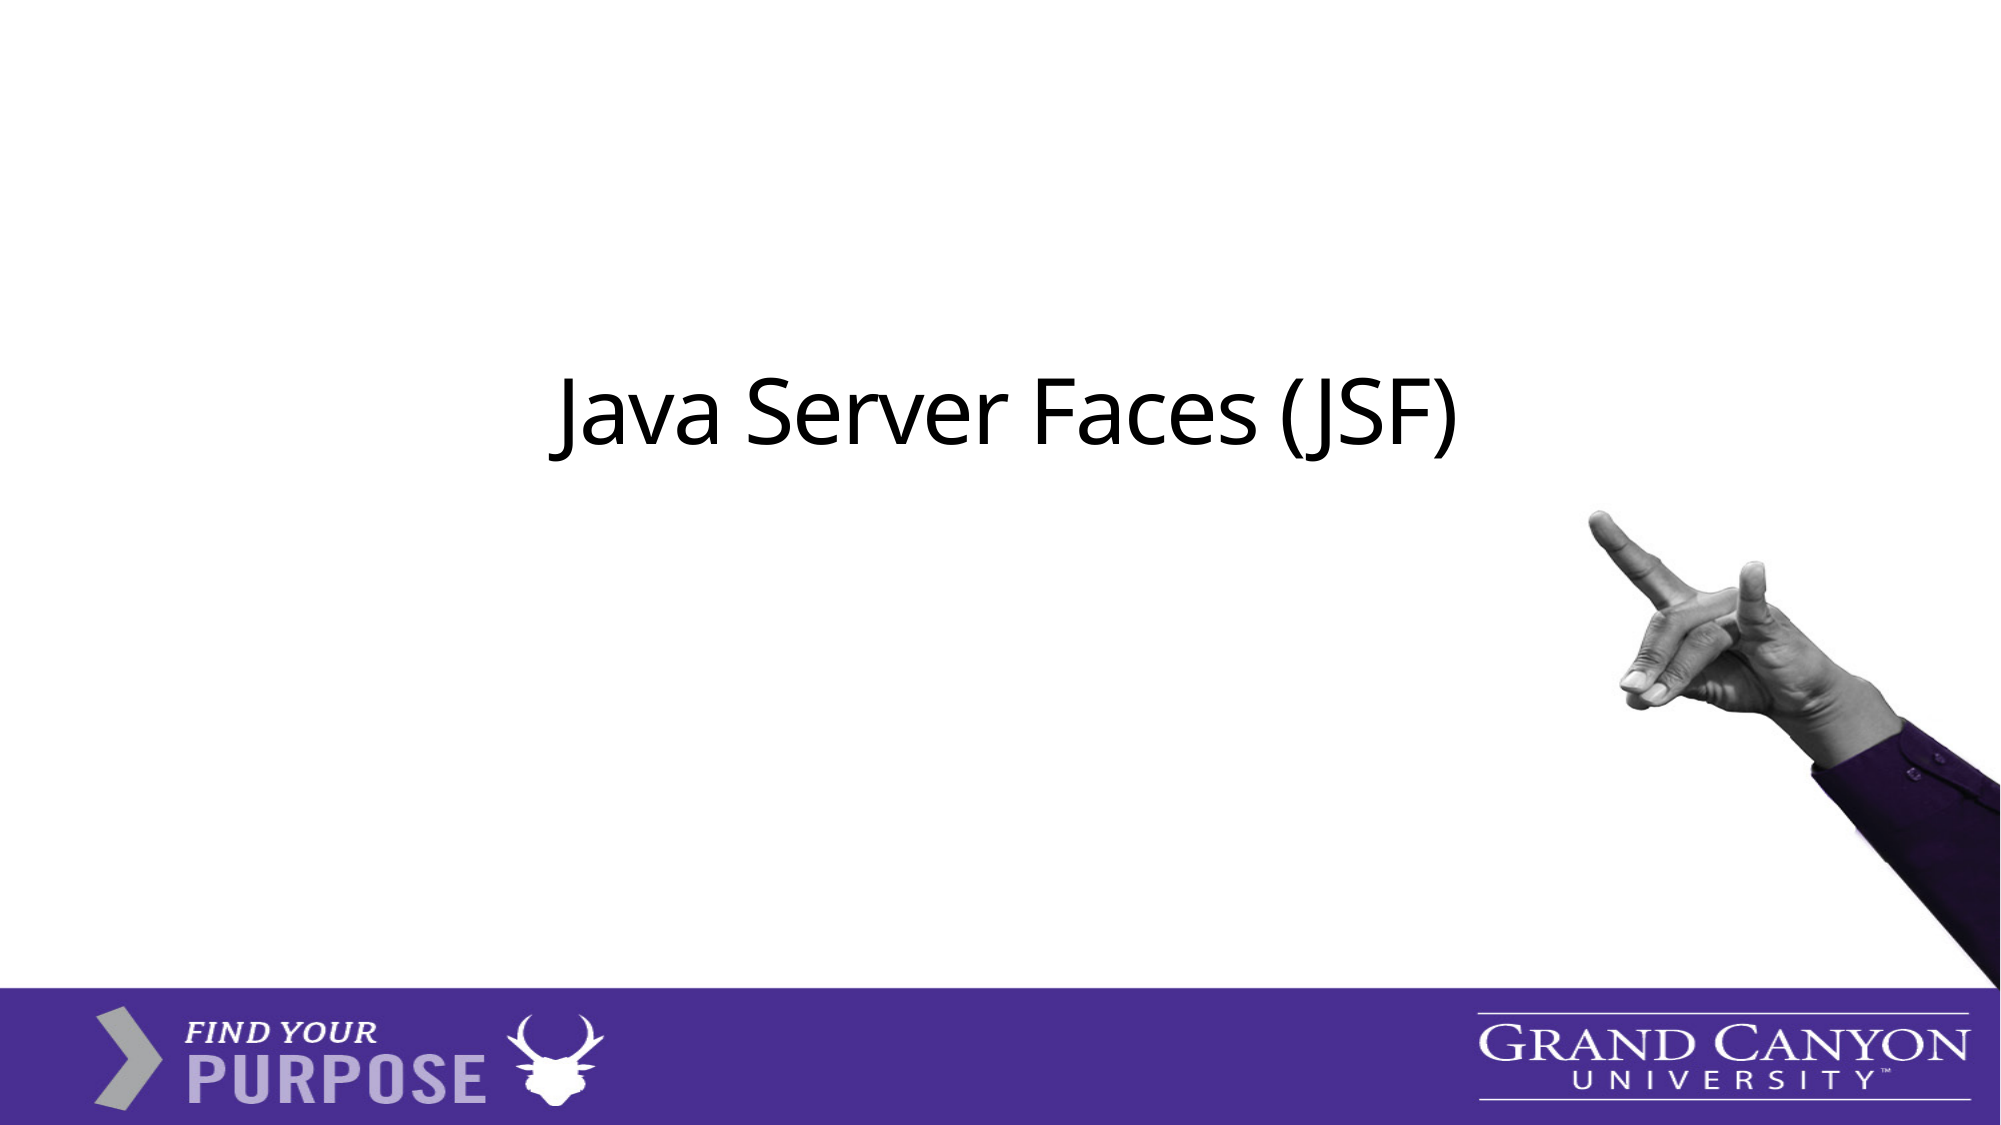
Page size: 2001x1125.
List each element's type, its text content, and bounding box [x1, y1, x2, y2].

title Java Server Faces (JSF) [108, 313, 1909, 502]
picture [0, 0, 2001, 1125]
